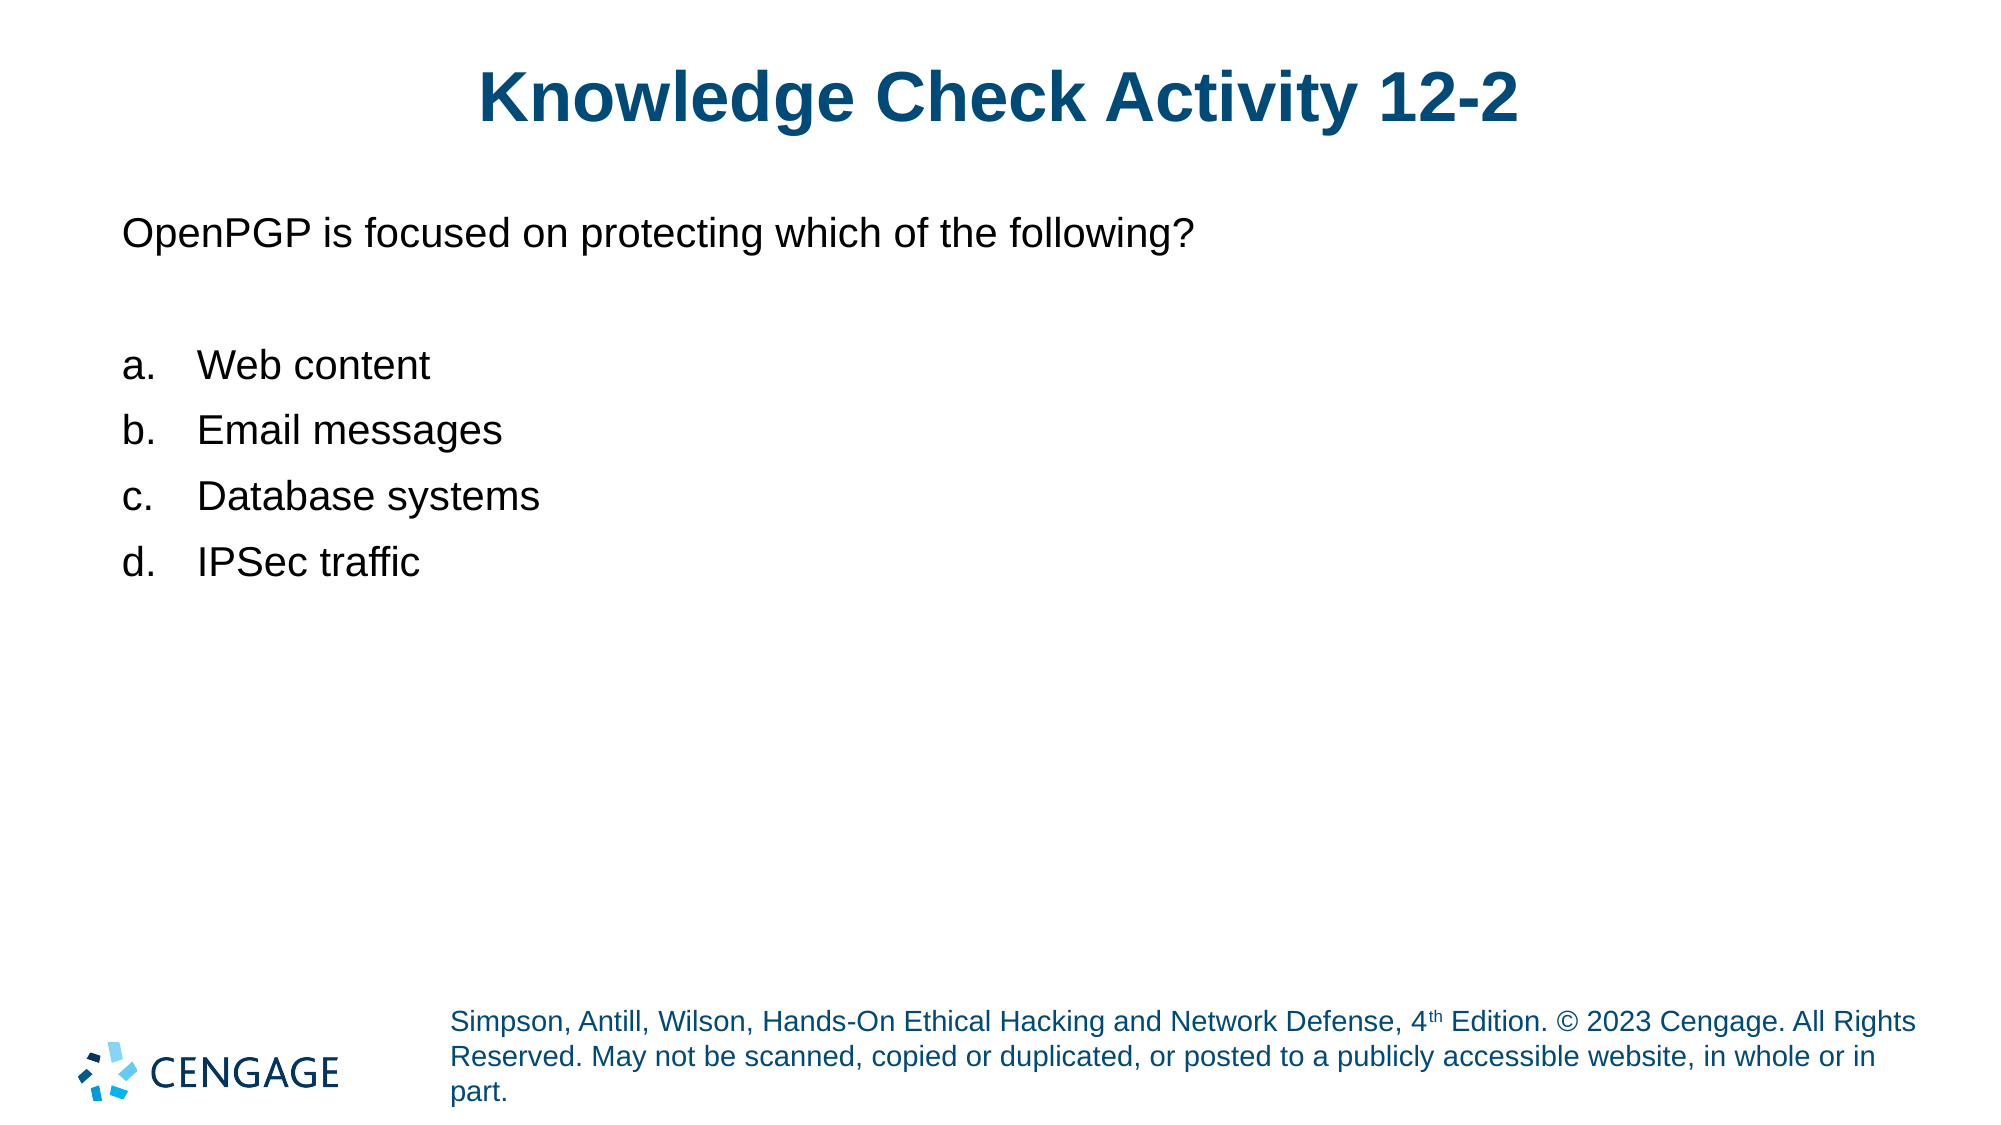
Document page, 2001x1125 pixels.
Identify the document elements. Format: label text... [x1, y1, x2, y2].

title Knowledge Check Activity 12-2 [137, 59, 1863, 171]
list OpenPGP is focused on protecting which of the following? Web content Email messages Database systems IPSec traffic [121, 211, 1880, 824]
picture [78, 1042, 338, 1101]
